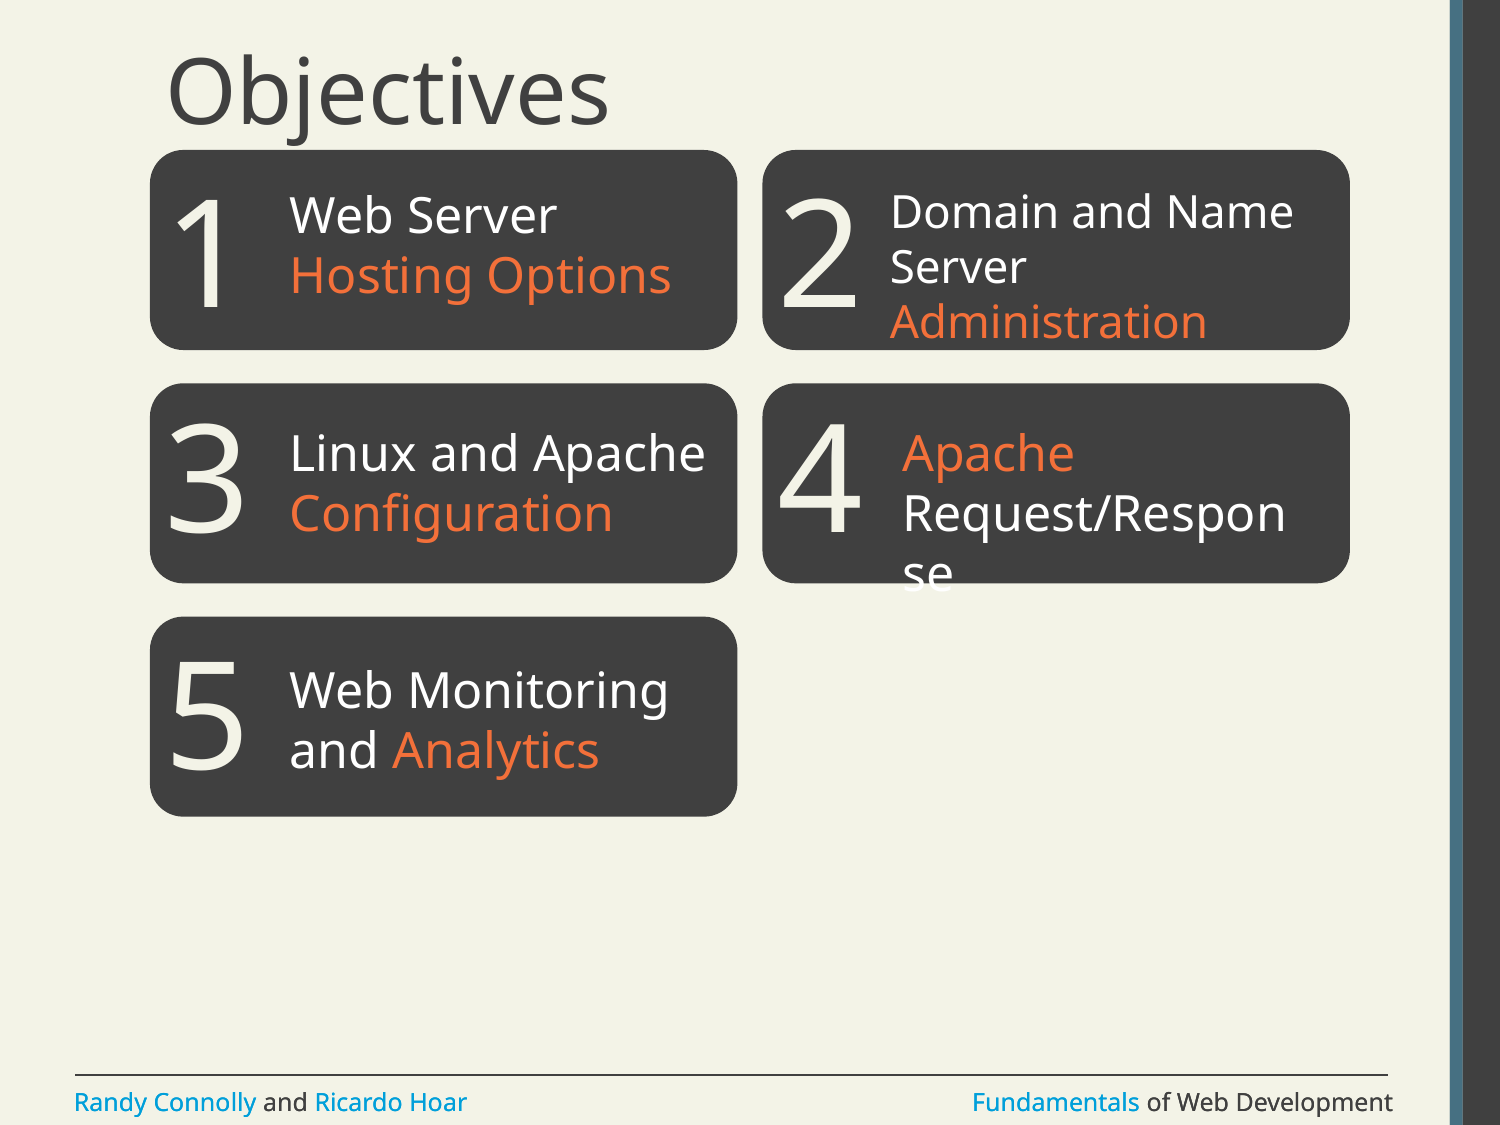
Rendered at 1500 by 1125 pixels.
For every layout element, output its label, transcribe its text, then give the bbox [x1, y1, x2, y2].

text_box 5 [150, 612, 263, 808]
text_box Web Server Hosting Options [274, 176, 725, 312]
title Objectives [150, 24, 1450, 200]
text_box [161, 147, 740, 353]
text_box 1 [150, 149, 263, 345]
text_box 2 [762, 149, 875, 345]
text_box Domain and Name Server Administration [875, 174, 1363, 355]
text_box [774, 345, 875, 353]
text_box Apache Request/Response [887, 414, 1313, 609]
text_box [766, 381, 1353, 586]
text_box 3 [150, 374, 263, 570]
text_box 4 [762, 374, 875, 570]
text_box [154, 381, 740, 586]
text_box [786, 147, 1351, 174]
text_box [157, 614, 740, 819]
text_box Web Monitoring and Analytics [275, 651, 700, 787]
text_box Linux and Apache Configuration [274, 414, 738, 549]
